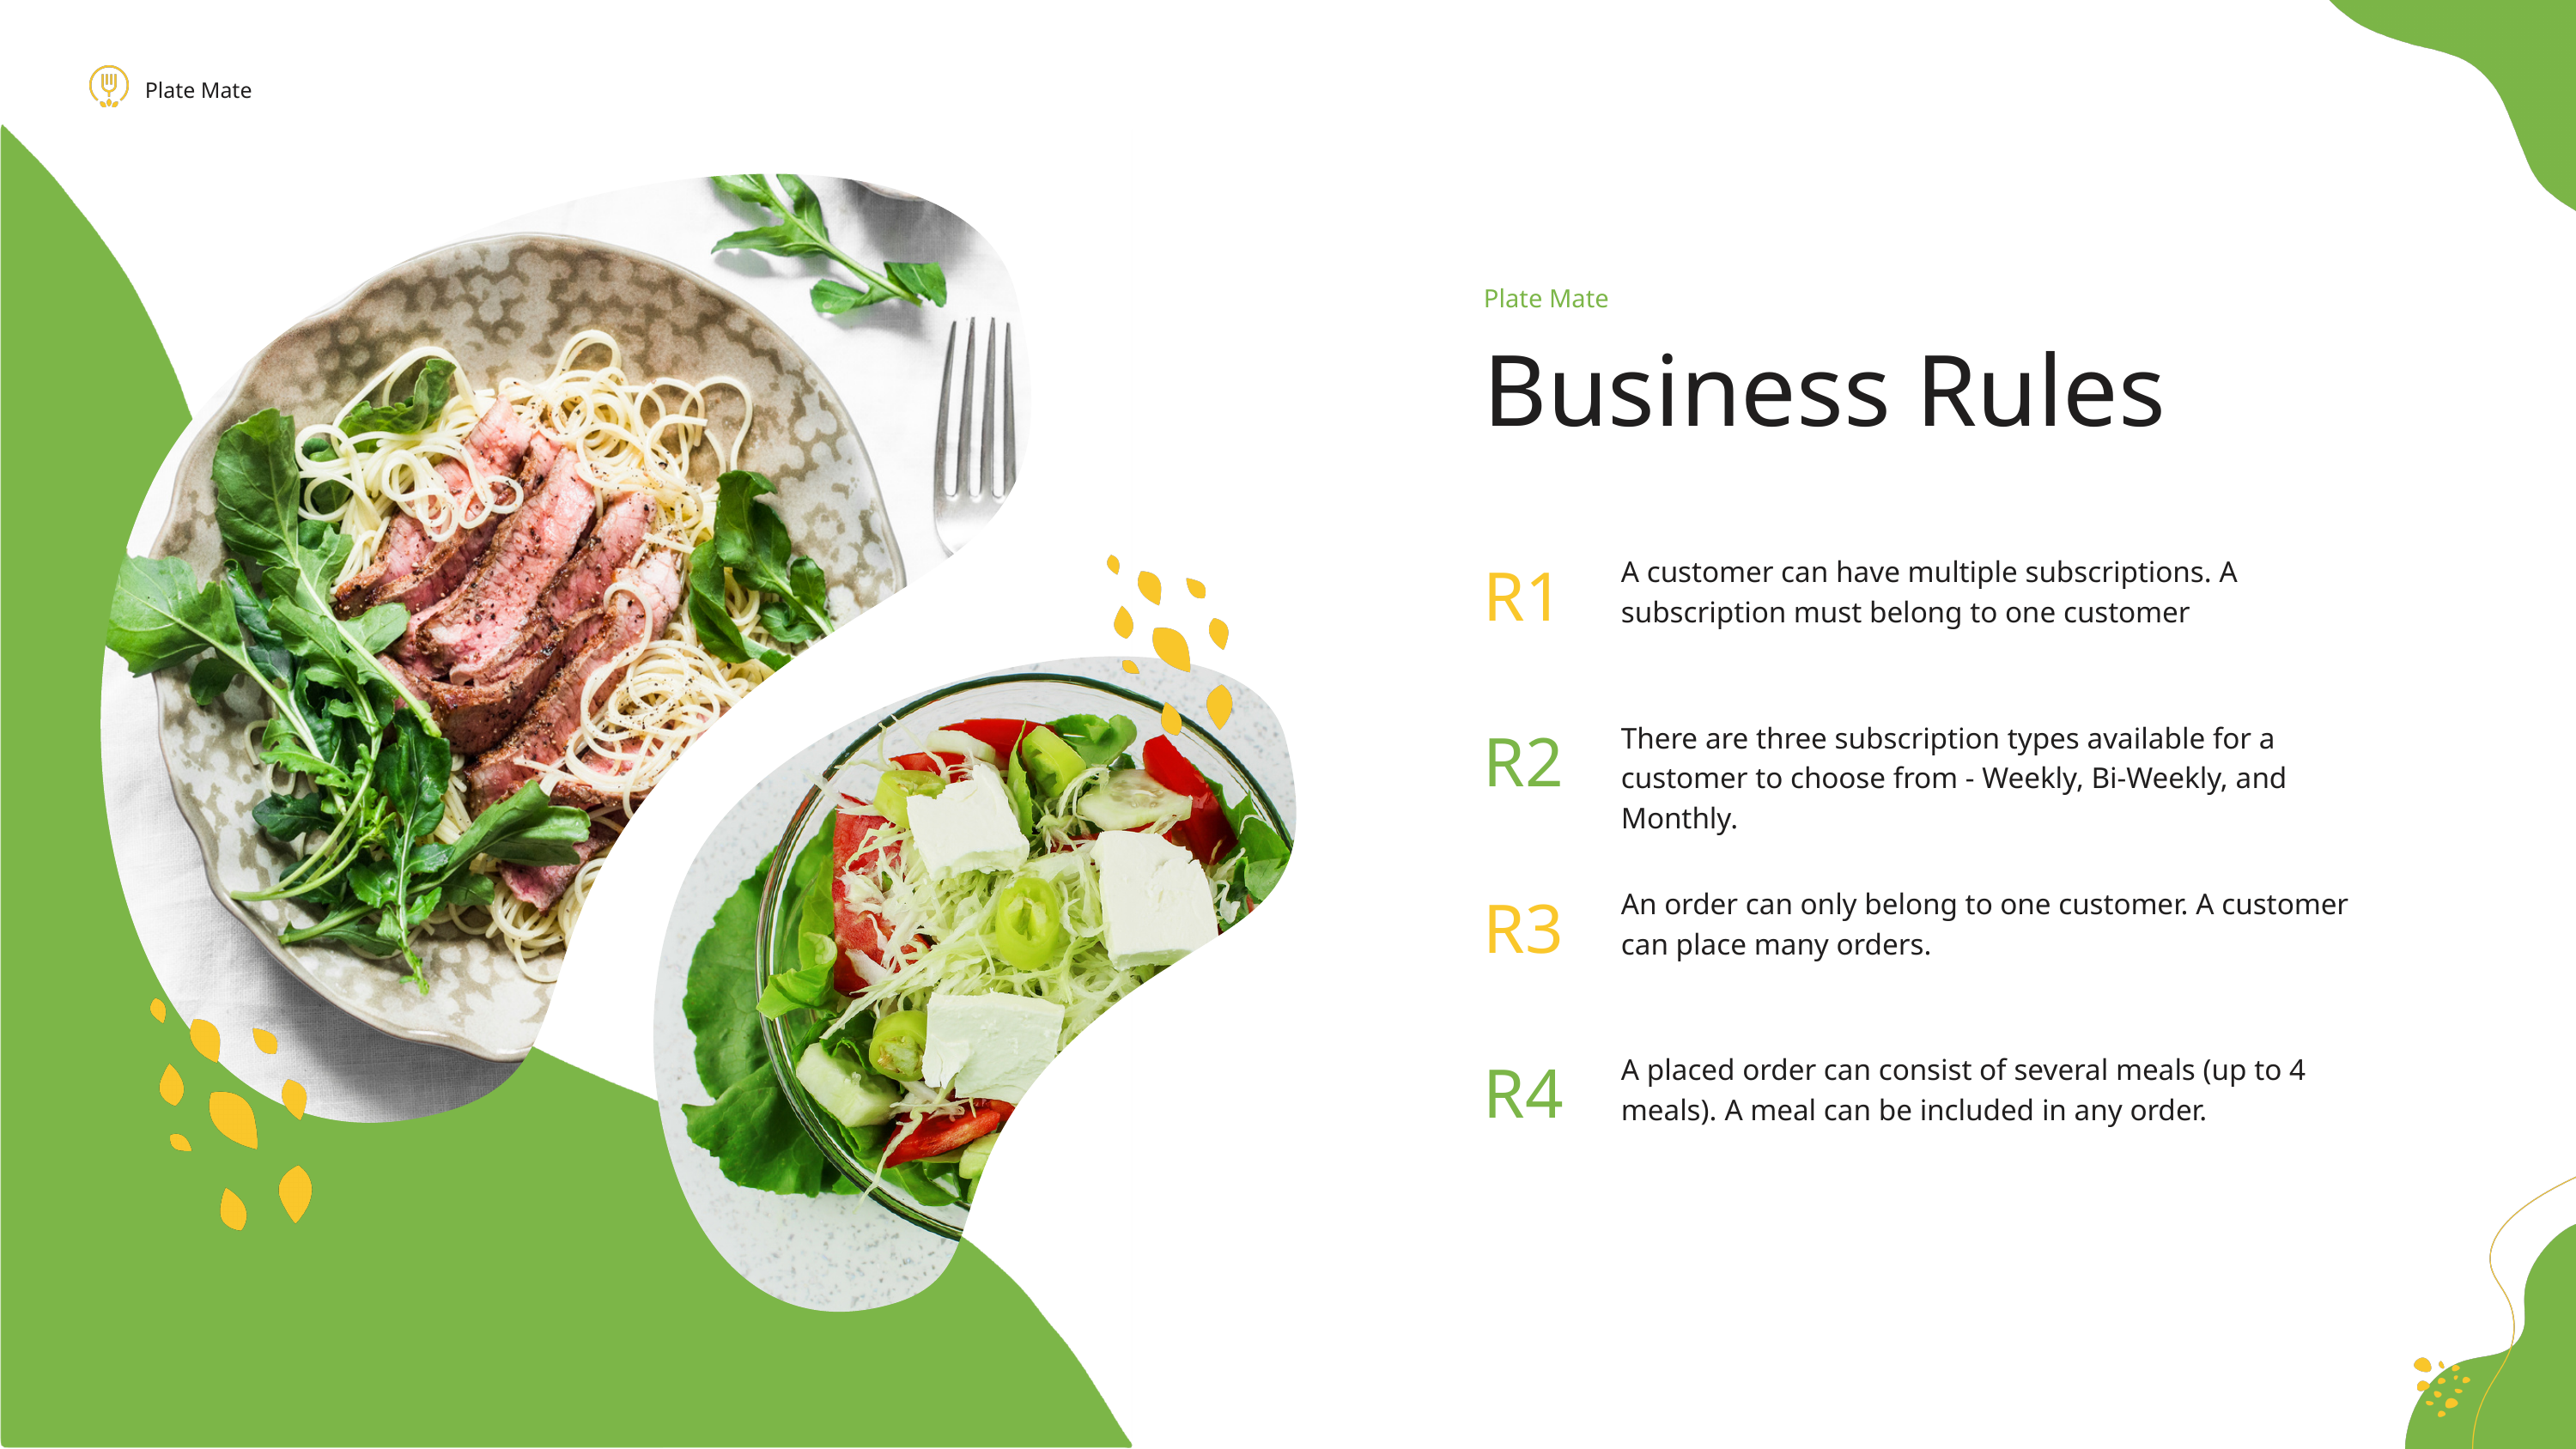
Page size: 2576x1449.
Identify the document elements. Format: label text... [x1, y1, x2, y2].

picture [2330, 0, 2576, 229]
text_box An order can only belong to one customer. A customer can place many orders. [1620, 880, 2372, 1001]
text_box A placed order can consist of several meals (up to 4 meals). A meal can be included in any order. [1620, 1046, 2372, 1167]
text_box R4 [1484, 1038, 1603, 1132]
text_box Plate Mate [1484, 277, 1898, 313]
text_box R2 [1484, 706, 1603, 801]
picture [89, 65, 129, 107]
text_box There are three subscription types available for a customer to choose from - Weekly, Bi-Weekly, and Monthly. [1620, 714, 2372, 875]
picture [0, 124, 1247, 1449]
text_box Plate Mate [144, 72, 271, 103]
text_box R1 [1484, 540, 1603, 634]
text_box R3 [1484, 872, 1603, 967]
text_box Business Rules [1483, 331, 2264, 446]
text_box A customer can have multiple subscriptions. A subscription must belong to one customer [1620, 548, 2372, 669]
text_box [653, 656, 1297, 1313]
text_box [100, 173, 1032, 1124]
picture [2404, 1176, 2576, 1449]
